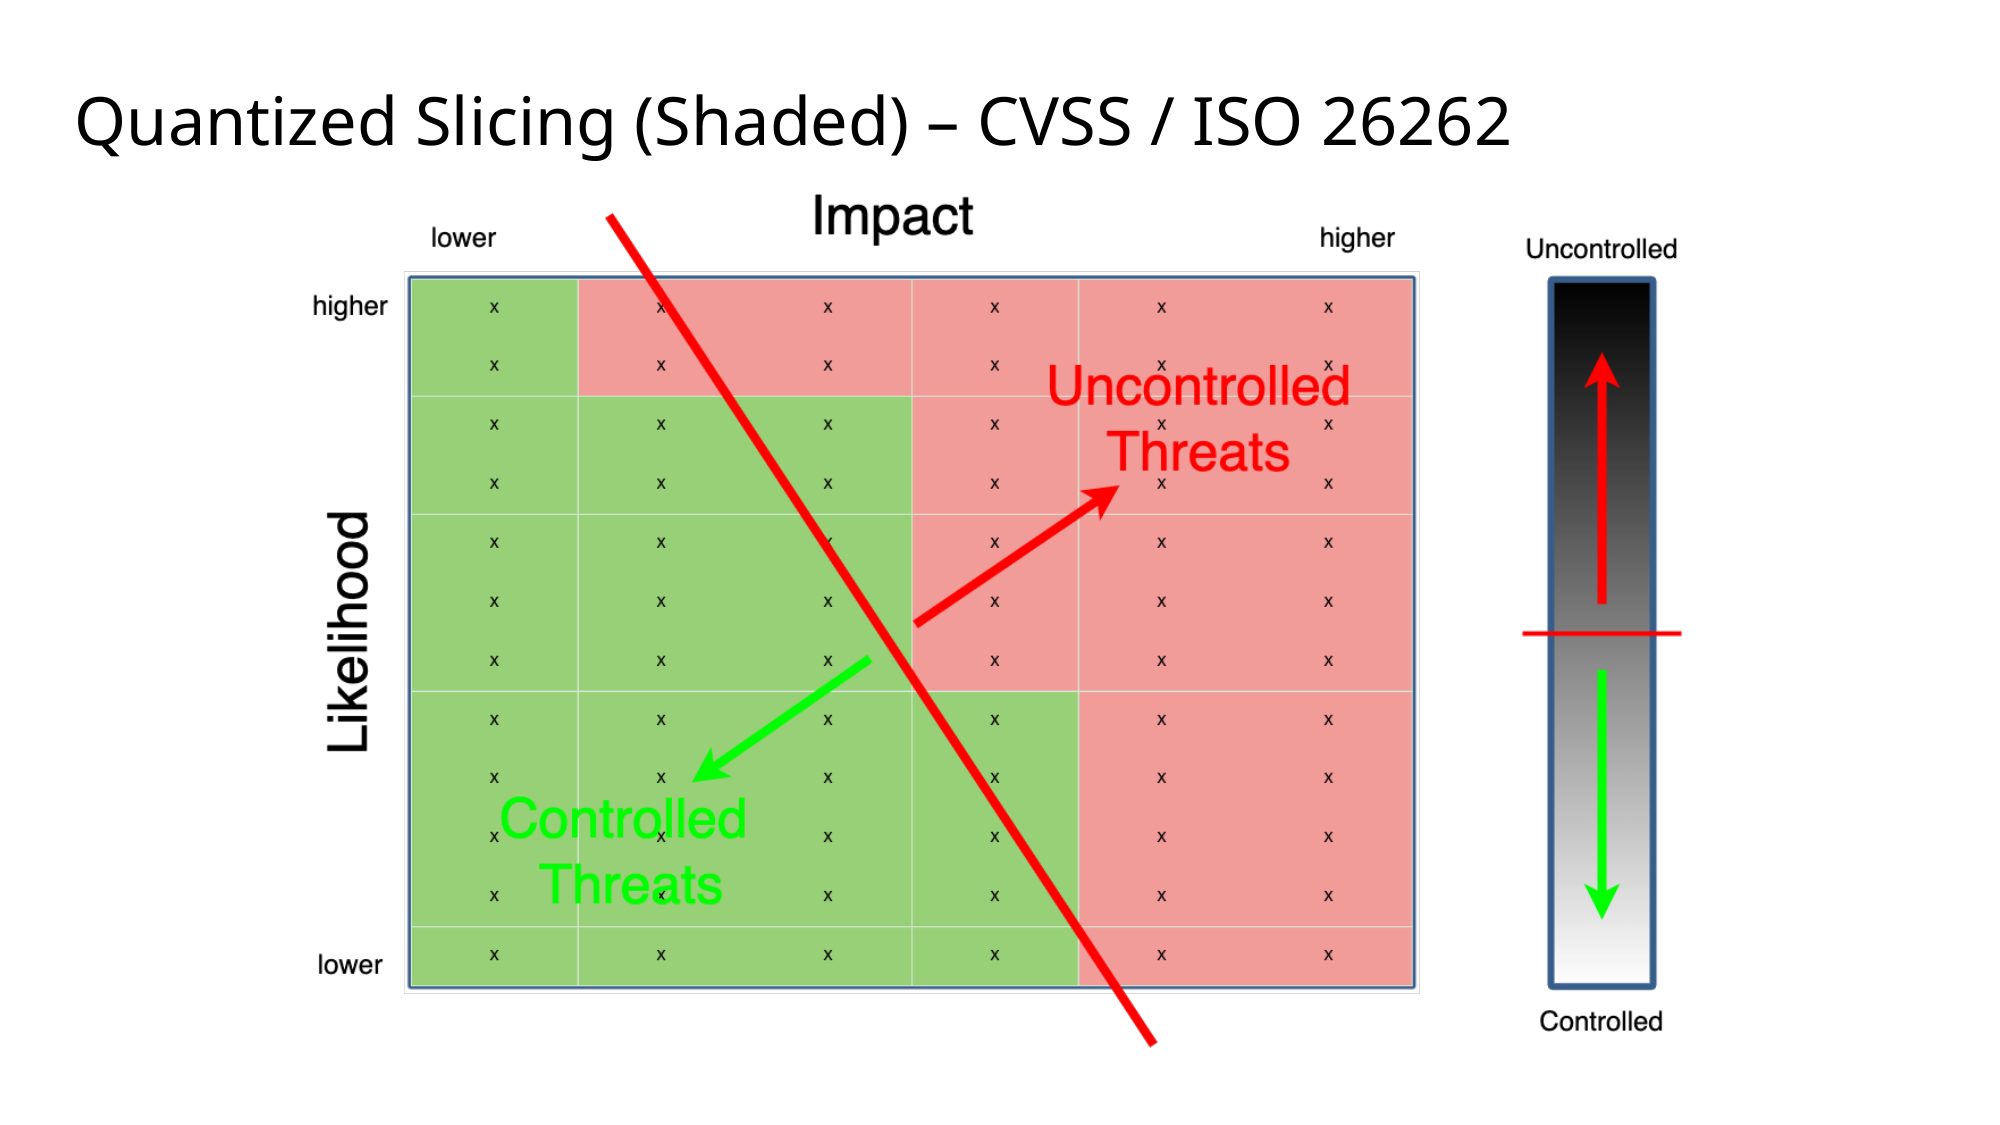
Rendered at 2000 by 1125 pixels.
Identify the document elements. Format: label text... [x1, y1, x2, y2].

title Quantized Slicing (Shaded) – CVSS / ISO 26262 [74, 75, 1925, 162]
picture [301, 181, 1698, 1050]
